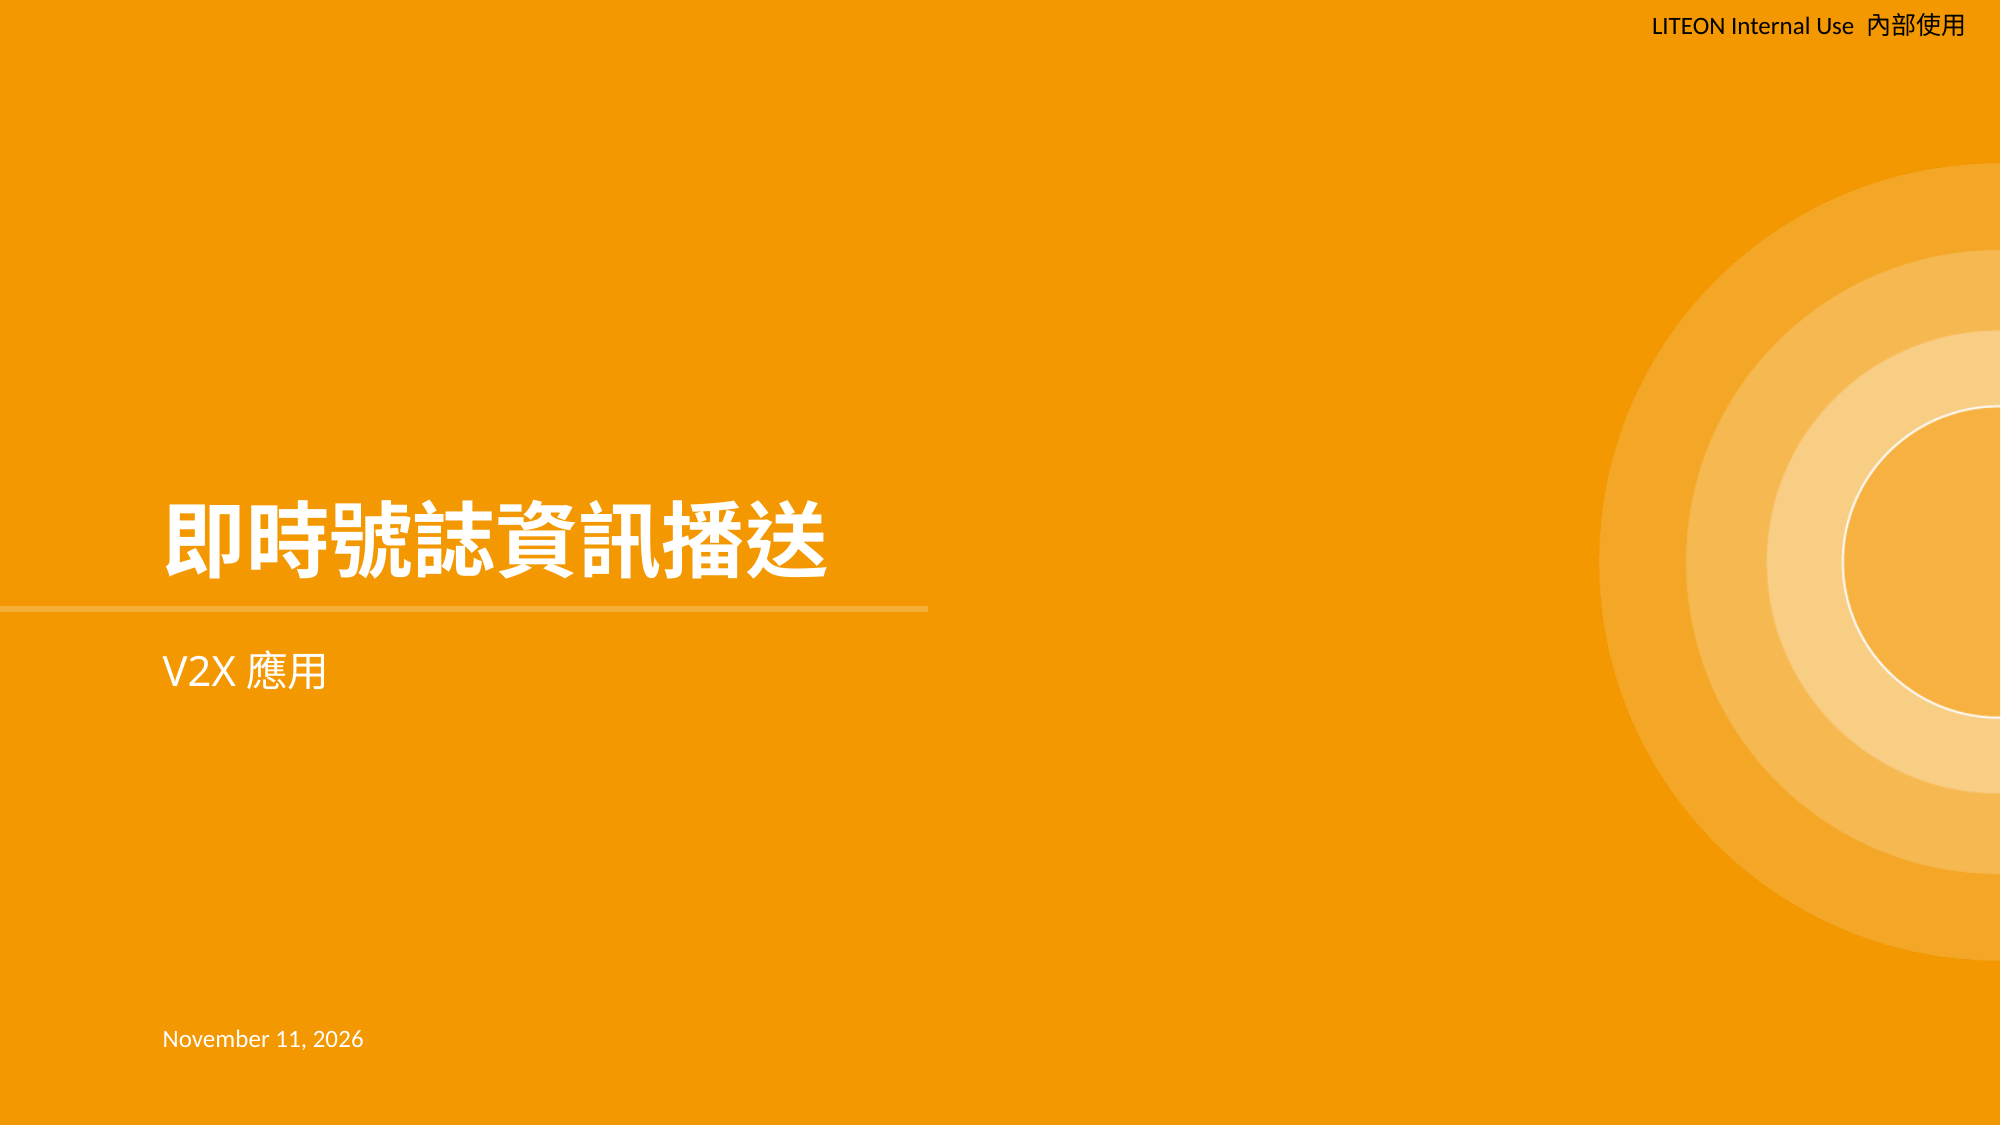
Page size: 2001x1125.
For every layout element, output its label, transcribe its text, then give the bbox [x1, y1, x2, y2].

title V2X應用 [147, 627, 928, 950]
picture [1576, 131, 2001, 994]
list 即時號誌資訊播送 [147, 311, 1048, 598]
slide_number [147, 1008, 598, 1068]
